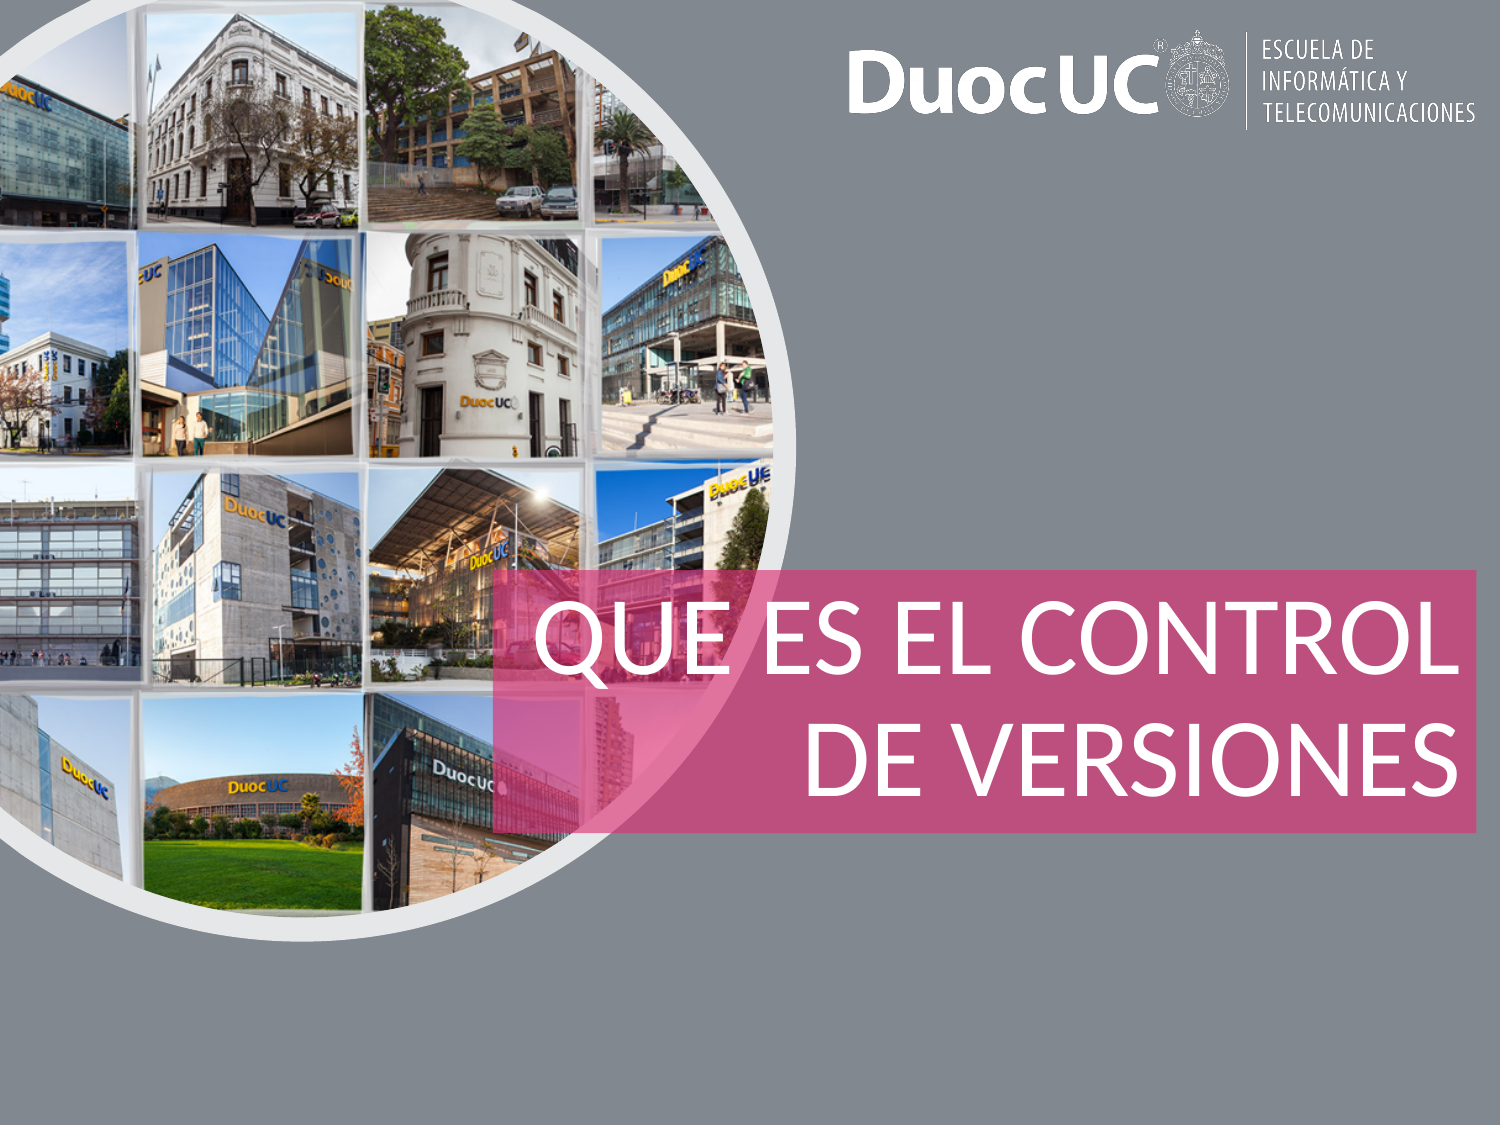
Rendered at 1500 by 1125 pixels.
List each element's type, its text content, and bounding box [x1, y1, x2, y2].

title QUE ES EL CONTROL DE VERSIONES [492, 570, 1477, 834]
picture [849, 30, 1475, 130]
picture [0, 0, 774, 918]
